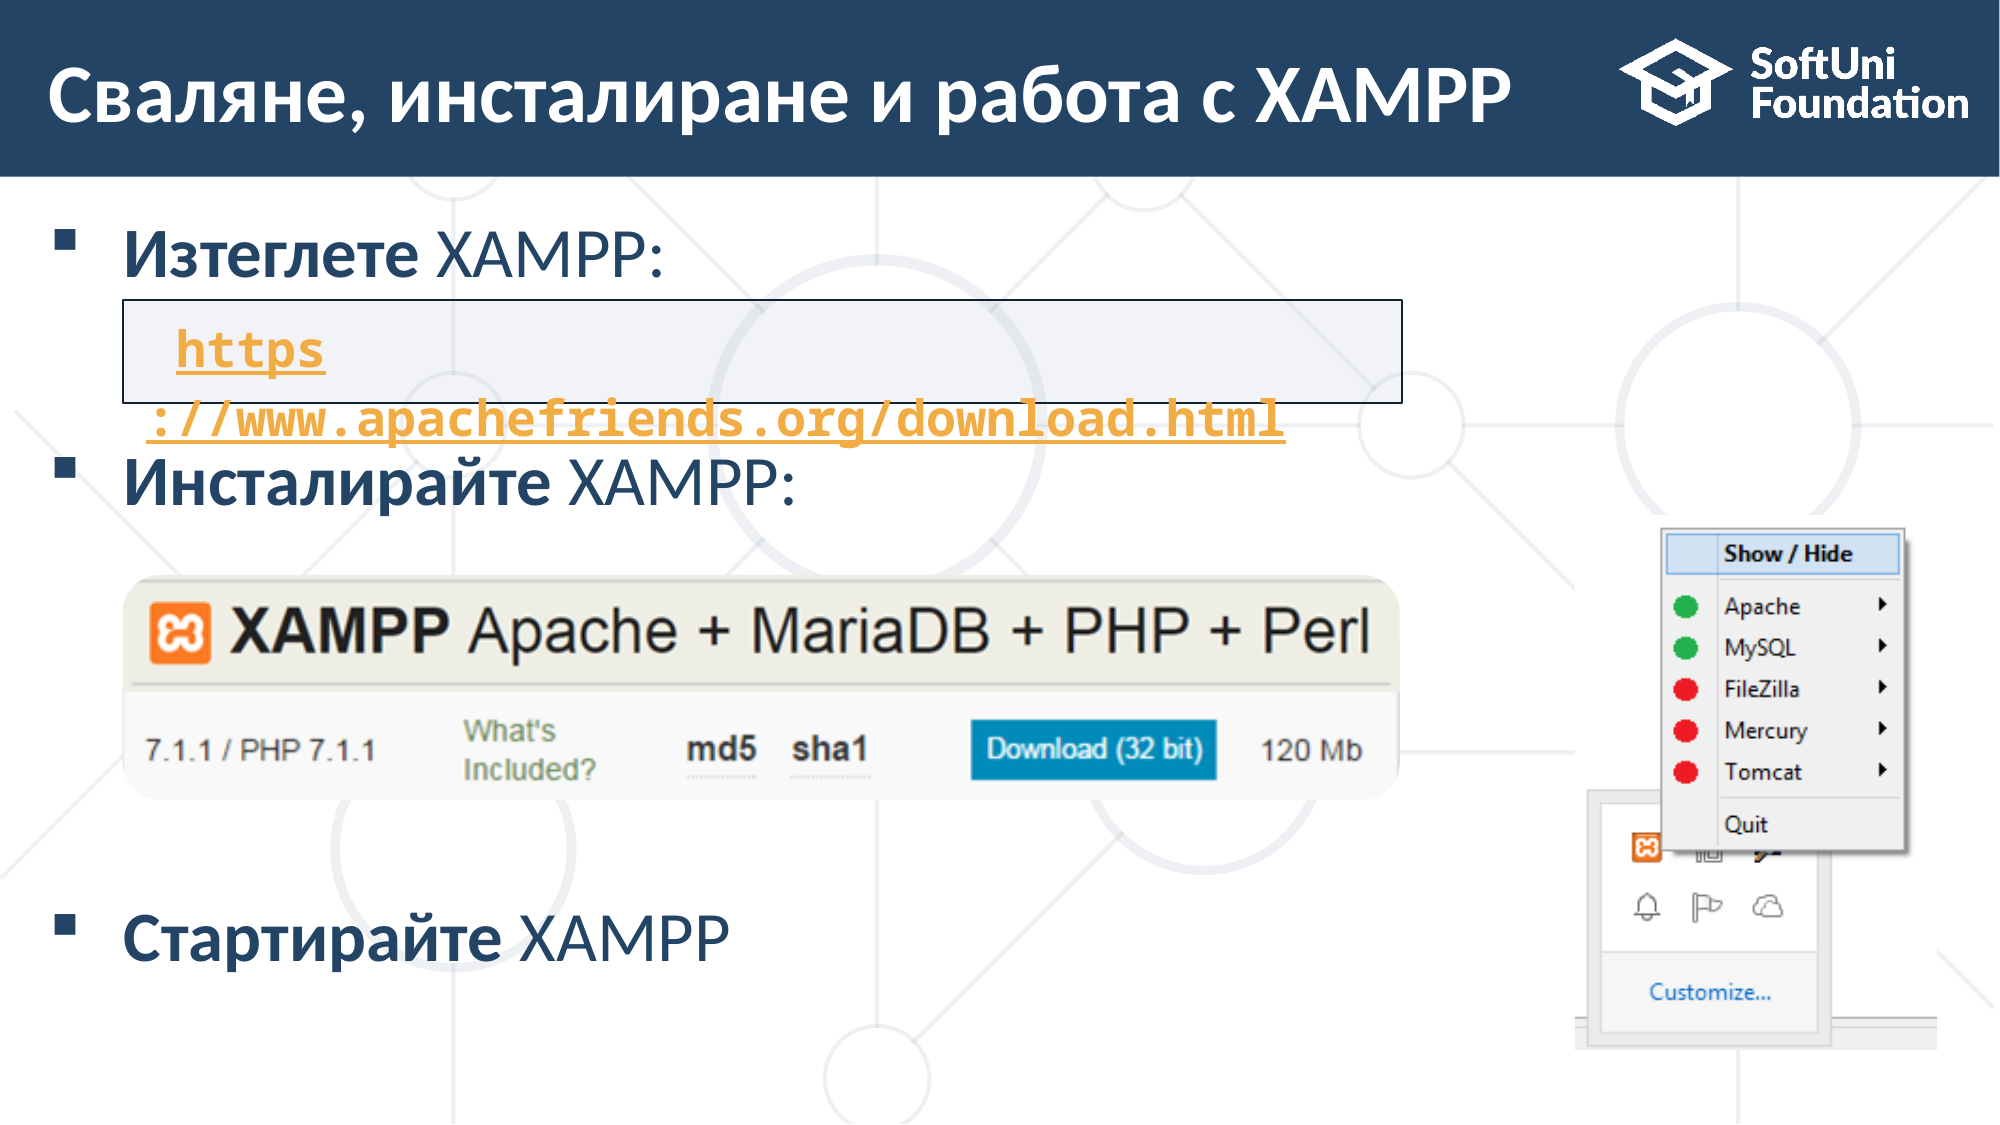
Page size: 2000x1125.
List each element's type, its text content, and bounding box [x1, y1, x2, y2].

list Изтеглете XAMPP: Инсталирайте XAMPP: Стартирайте XAMPP [31, 196, 1969, 1047]
picture [122, 574, 1400, 801]
picture [1574, 514, 1938, 1051]
list https://www.apachefriends.org/download.html [122, 299, 1403, 404]
picture [1618, 38, 1968, 126]
title Сваляне, инсталиране и работа с XAMPP [31, 16, 1591, 162]
